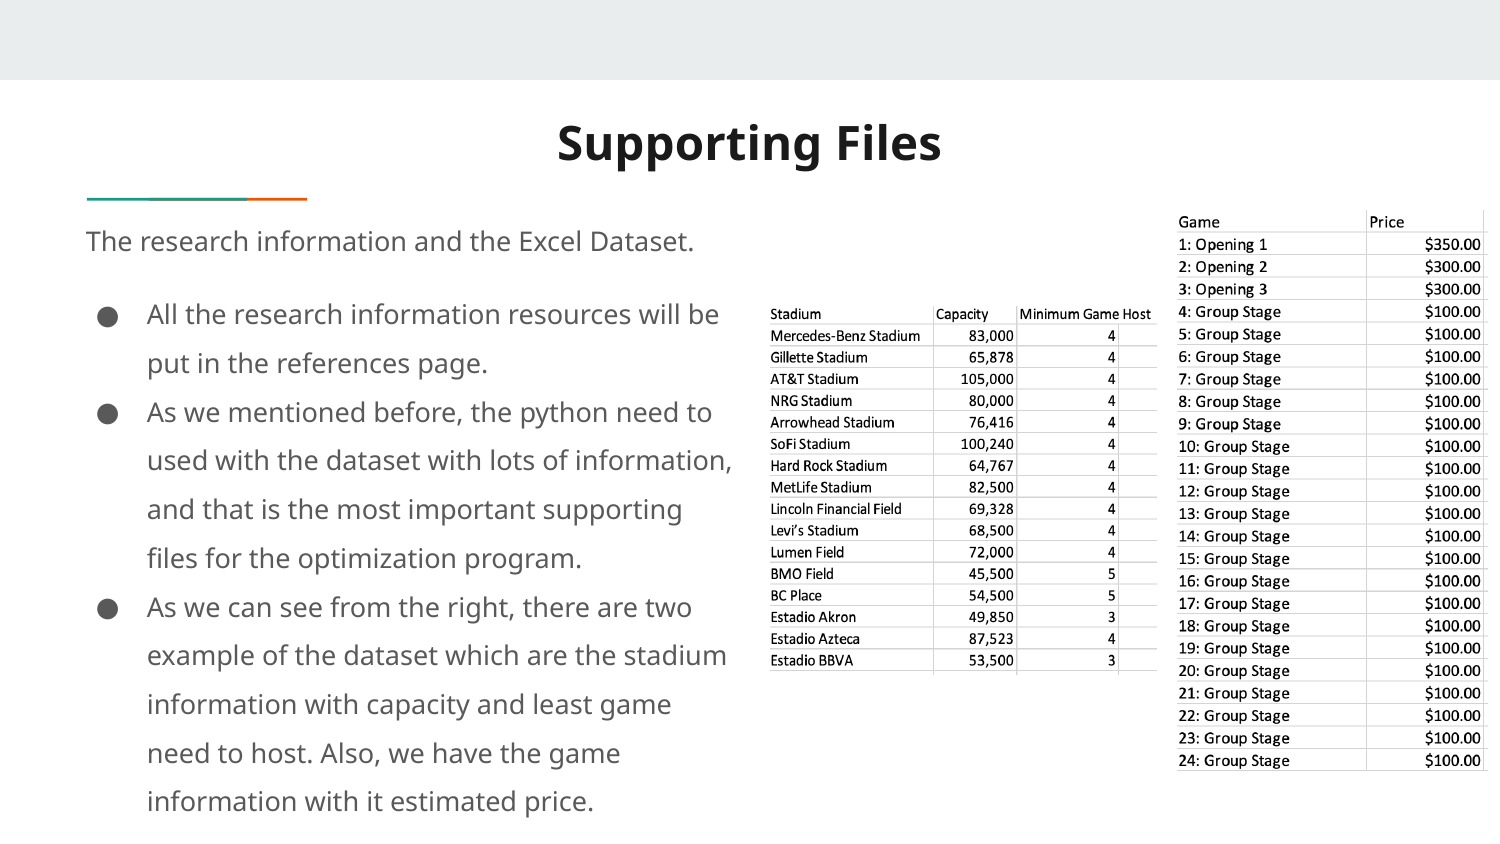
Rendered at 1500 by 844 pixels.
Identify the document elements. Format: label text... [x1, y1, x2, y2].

title Supporting Files [119, 98, 1381, 186]
list The research information and the Excel Dataset. All the research information resources will be put in the references page. As we mentioned before, the python need to used with the dataset with lots of information, and that is the most important supporting files for the optimization program. As we can see from the right, there are two example of the dataset which are the stadium information with capacity and least game need to host. Also, we have the game information with it estimated price. [56, 192, 750, 789]
picture [1177, 209, 1488, 772]
picture [770, 305, 1157, 676]
